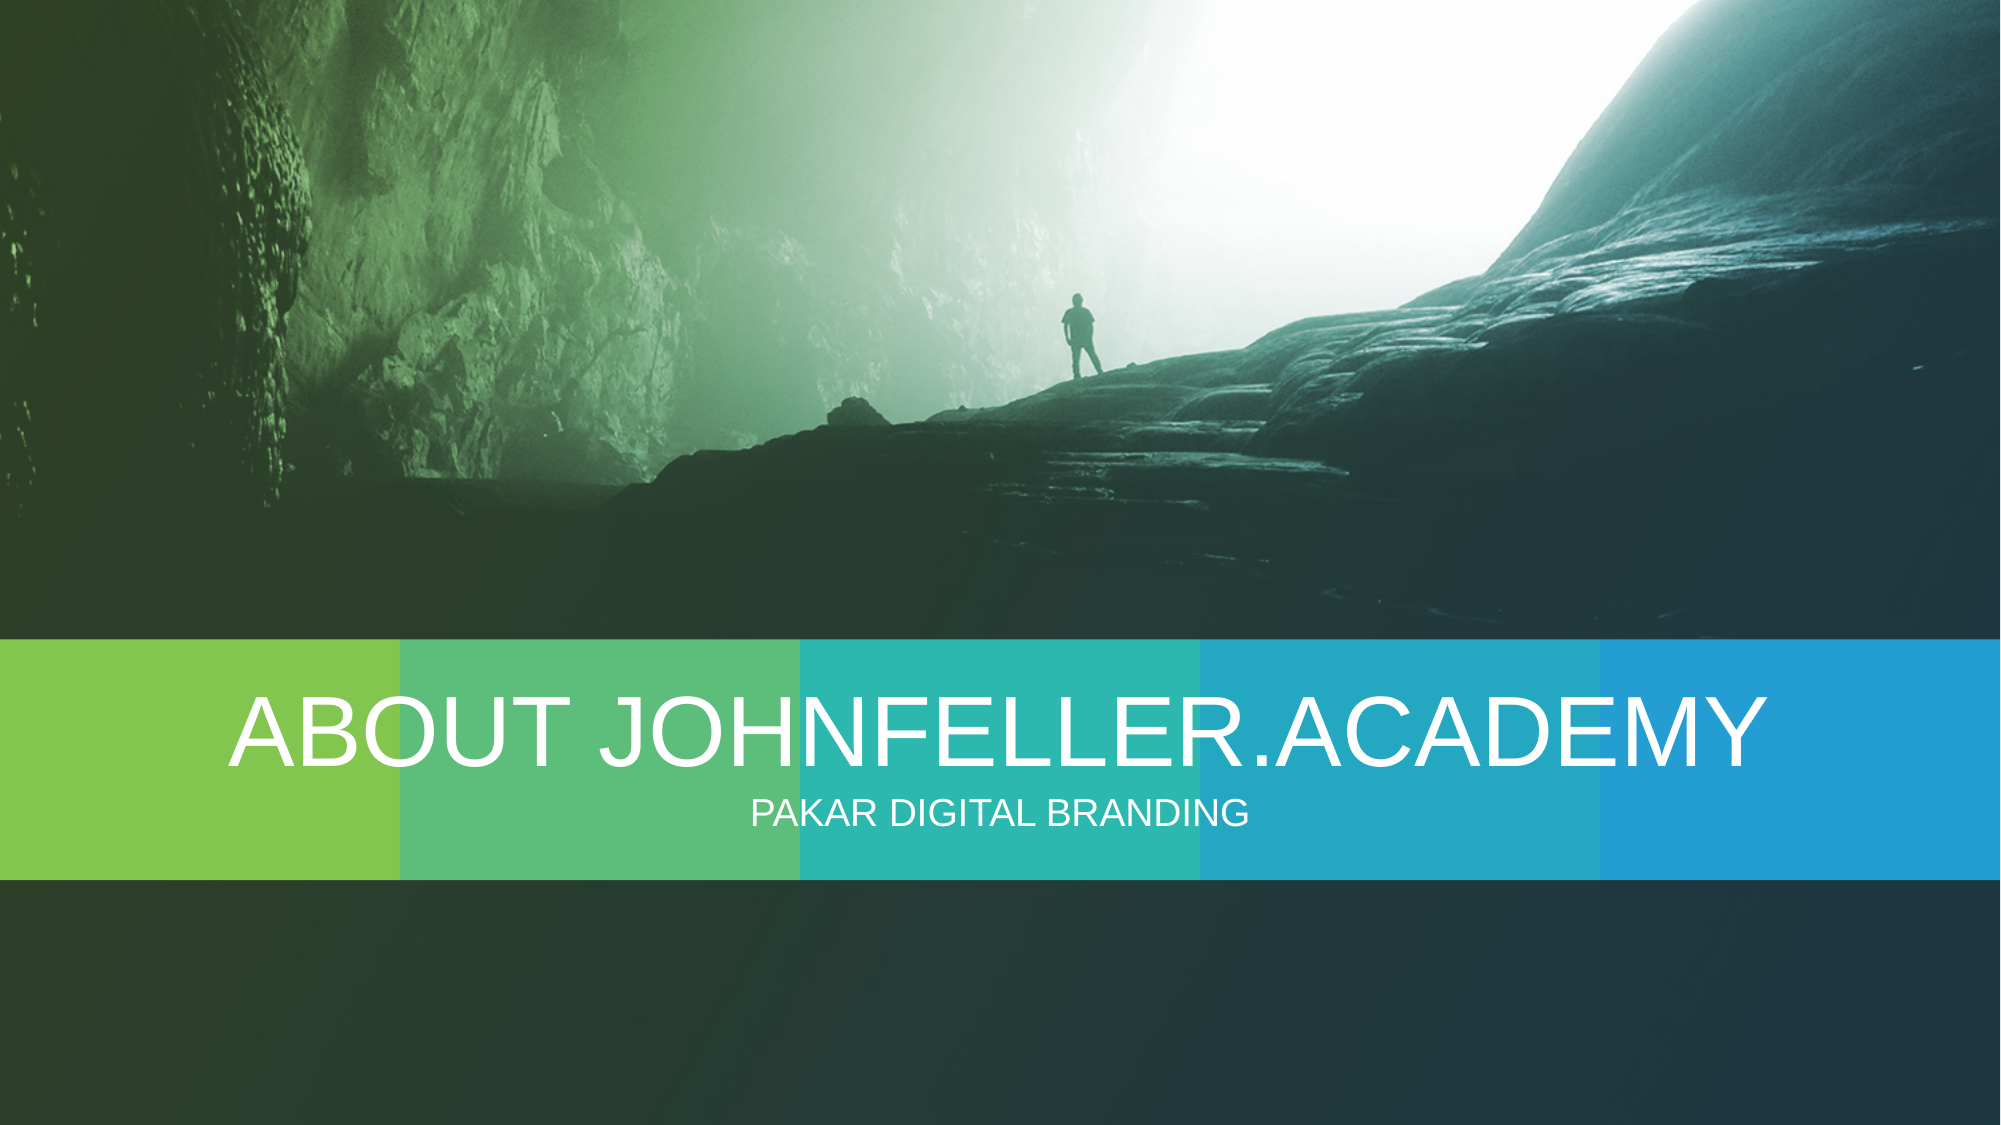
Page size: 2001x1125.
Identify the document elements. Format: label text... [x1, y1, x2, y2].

picture [0, 0, 2001, 1125]
text_box PAKAR DIGITAL BRANDING [0, 780, 2000, 842]
text_box ABOUT JOHNFELLER.ACADEMY [0, 658, 2000, 780]
